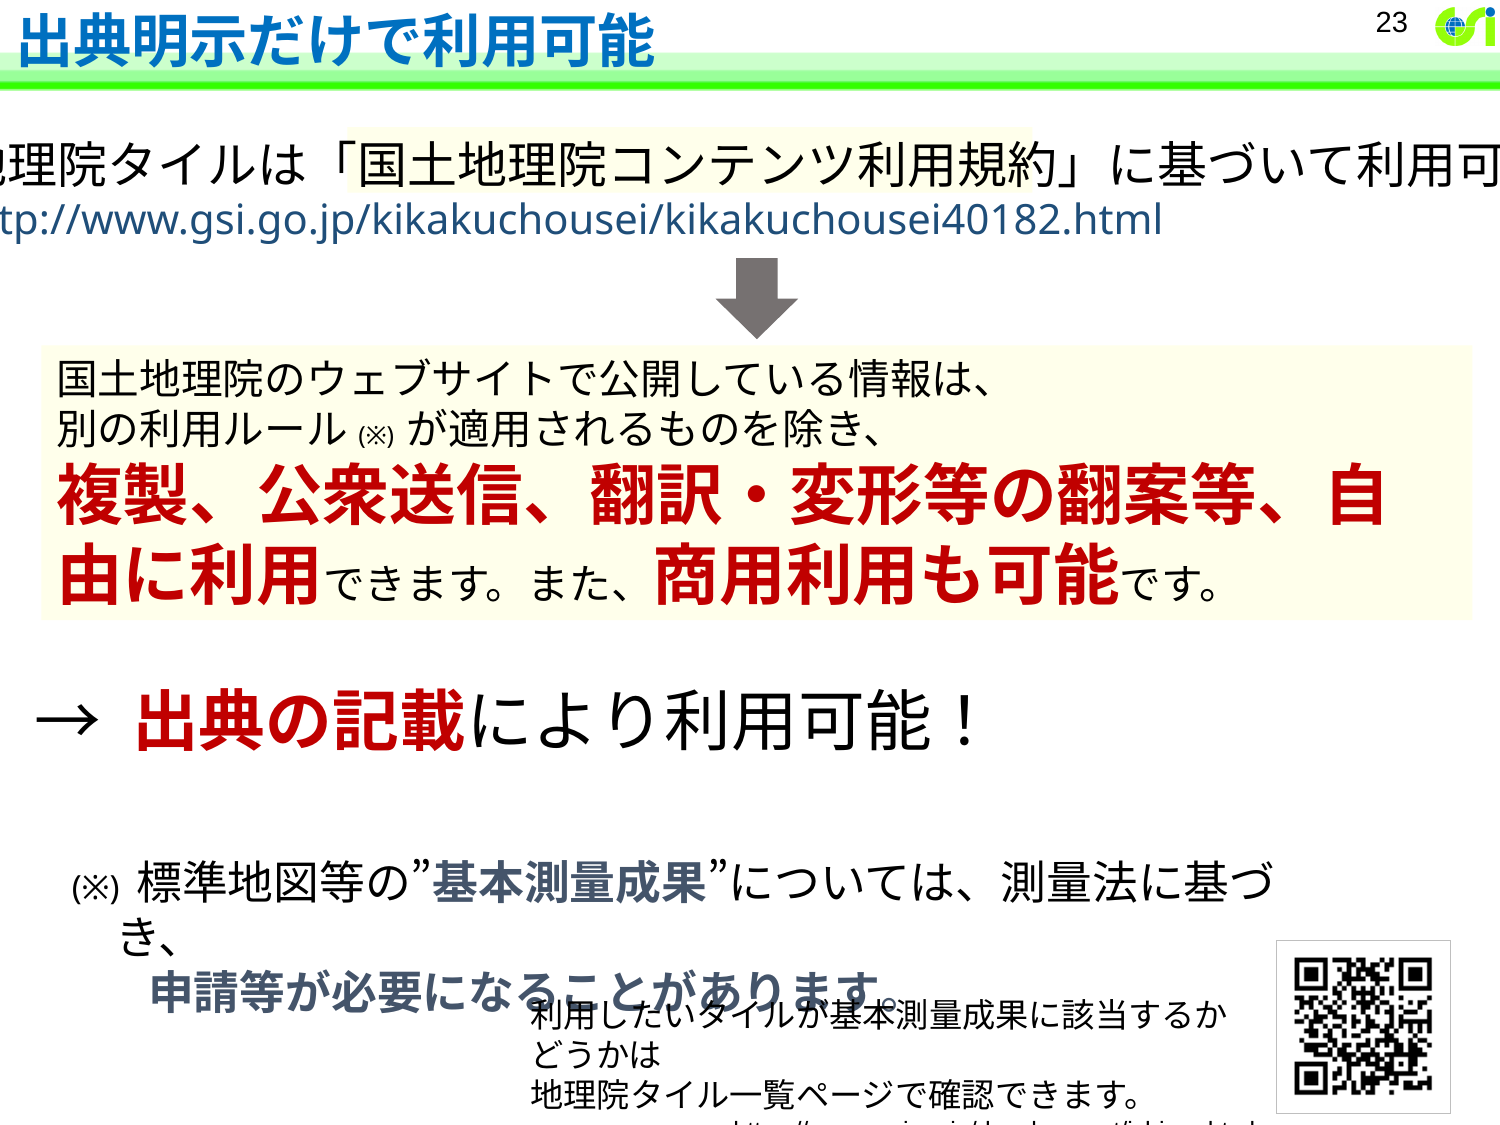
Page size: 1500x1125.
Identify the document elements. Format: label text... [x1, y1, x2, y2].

title 出典明示だけで利用可能 [0, 0, 1329, 79]
slide_number 23 [1072, 0, 1424, 74]
text_box [713, 256, 801, 342]
text_box 国土地理院のウェブサイトで公開している情報は、 別の利用ルール(※) が適用されるものを除き、 複製、公衆送信、翻訳・変形等の翻案等、自由に利用できます。また、商用利用も可能です。 [41, 345, 1473, 621]
picture [1276, 939, 1451, 1114]
text_box 地理院タイルは「国土地理院コンテンツ利用規約」に基づいて利用可能 http://www.gsi.go.jp/kikakuchousei/kikakuchousei40182.html [0, 125, 1500, 251]
picture [0, 0, 1500, 91]
text_box → 出典の記載により利用可能！ [19, 671, 1014, 767]
text_box 利用したいタイルが基本測量成果に該当するかどうかは 地理院タイル一覧ページで確認できます。 https://maps.gsi.go.jp/development/ichiran.html [515, 987, 1272, 1125]
text_box (※) 標準地図等の”基本測量成果”については、測量法に基づき、 申請等が必要になることがあります。 [57, 846, 1364, 1026]
